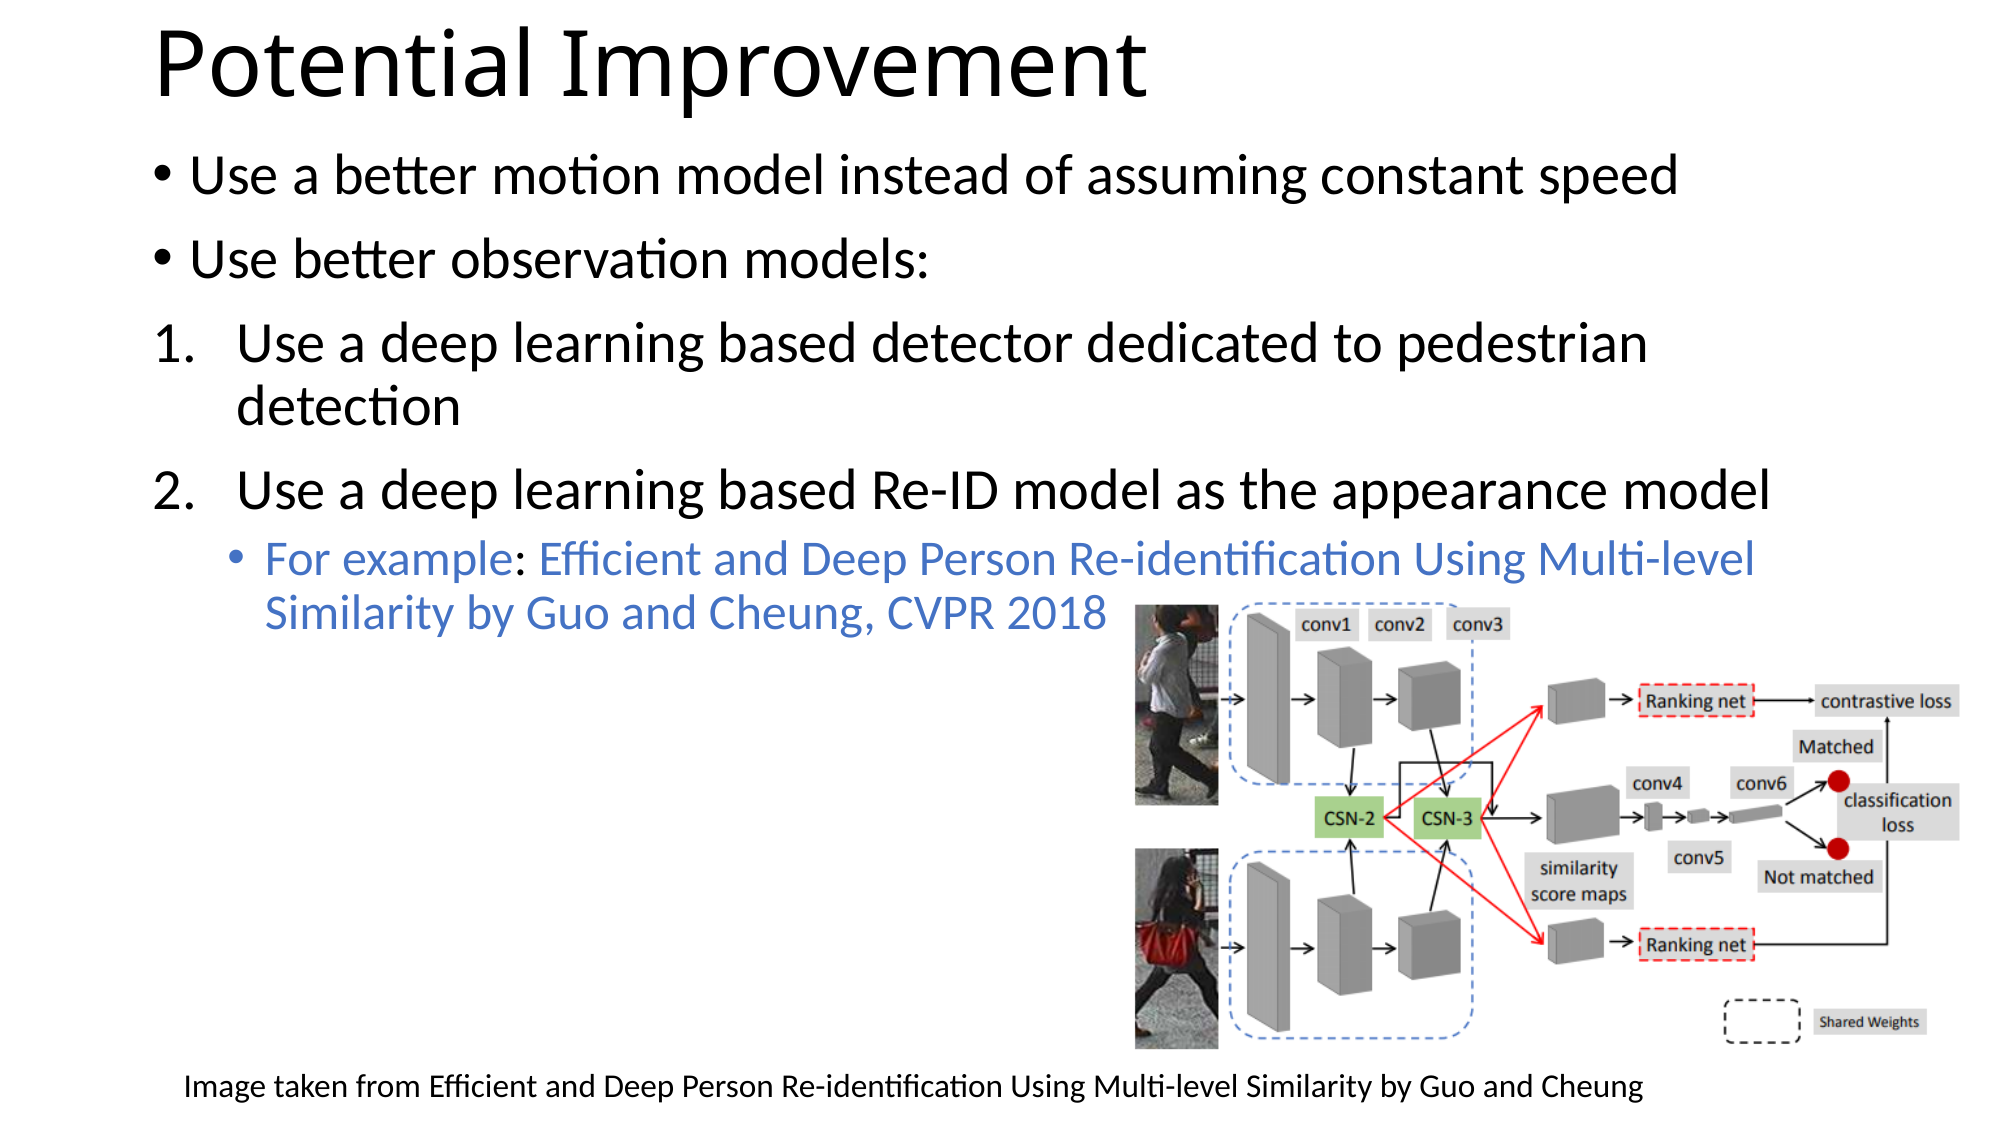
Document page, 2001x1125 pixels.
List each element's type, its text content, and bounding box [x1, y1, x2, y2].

list Use a better motion model instead of assuming constant speed Use better observation models: Use a deep learning based detector dedicated to pedestrian detection Use a deep learning based Re-ID model as the appearance model For example: Efficient and Deep Person Re-identification Using Multi-level Similarity by Guo and Cheung, CVPR 2018 [137, 137, 1863, 851]
picture [1117, 591, 2000, 1057]
text_box Image taken from Efficient and Deep Person Re-identification Using Multi-level Similarity by Guo and Cheung [168, 1056, 1863, 1111]
title Potential Improvement [137, 0, 1863, 137]
